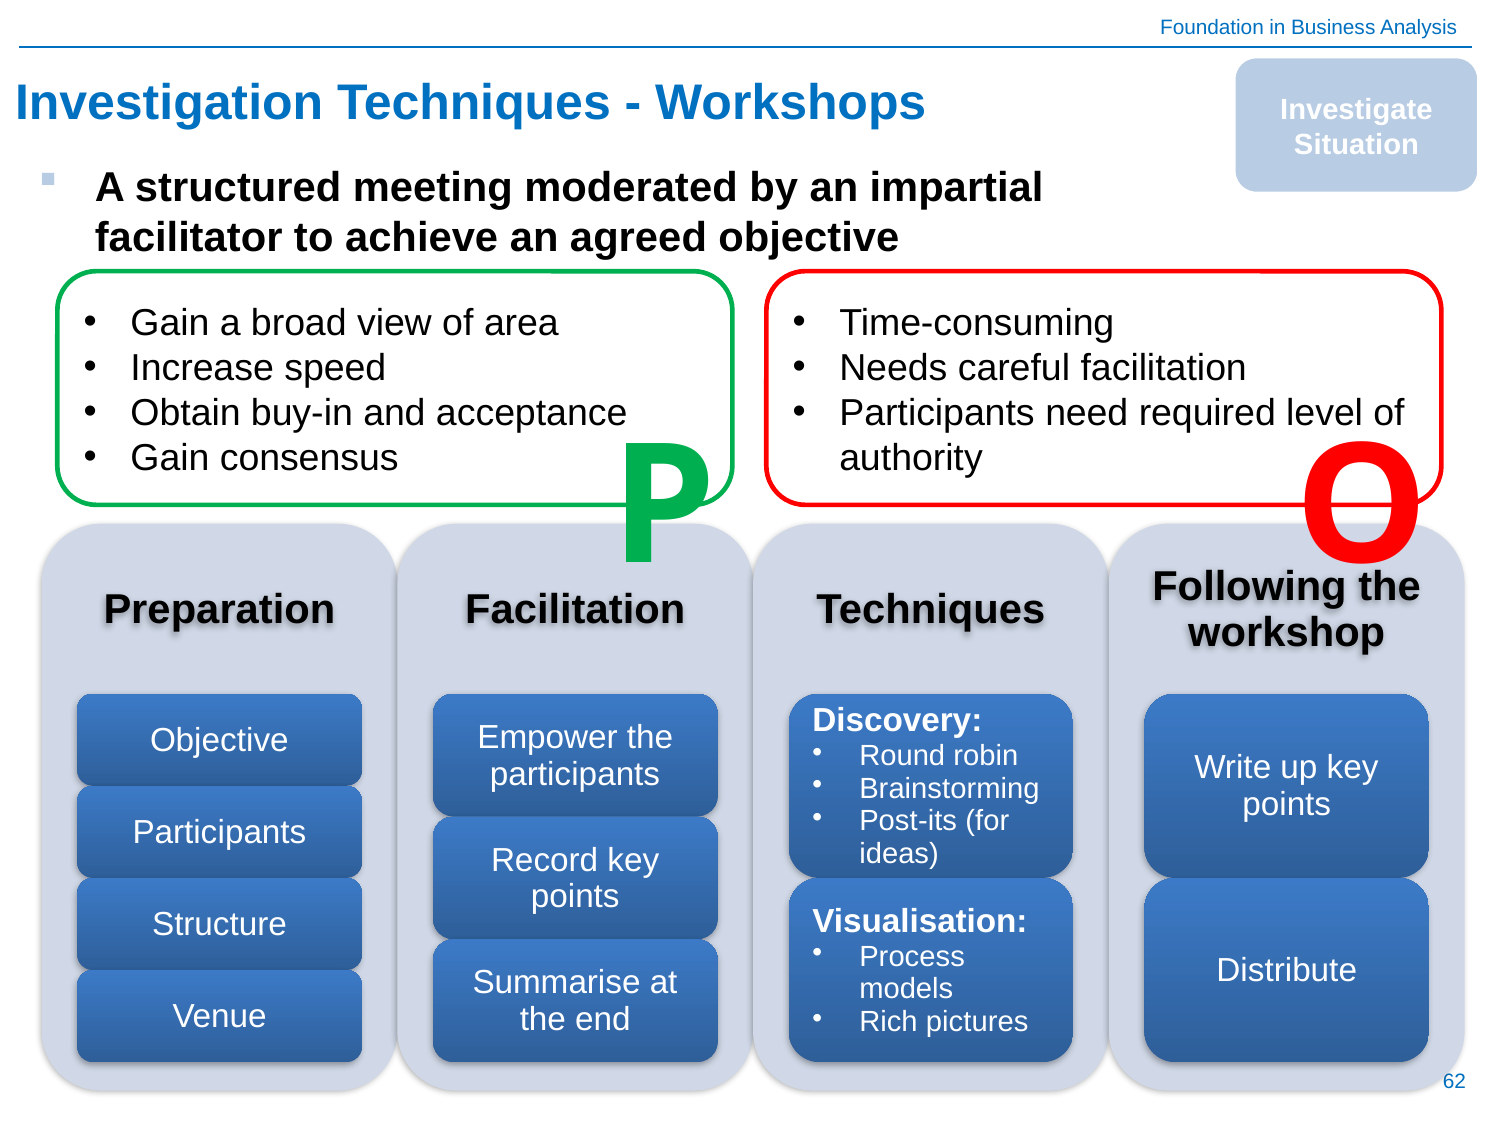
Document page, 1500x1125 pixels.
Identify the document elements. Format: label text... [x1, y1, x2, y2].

title Investigation Techniques - Workshops [0, 58, 1241, 141]
list A structured meeting moderated by an impartial facilitator to achieve an agreed objective [23, 152, 1234, 1008]
text_box Time-consuming Needs careful facilitation Participants need required level of authority [764, 269, 1444, 507]
text_box Investigate Situation [1231, 54, 1482, 196]
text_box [41, 523, 1465, 1091]
text_box Gain a broad view of area Increase speed Obtain buy-in and acceptance Gain consensus [55, 269, 735, 507]
text_box P [595, 388, 731, 522]
text_box O [1280, 387, 1444, 522]
